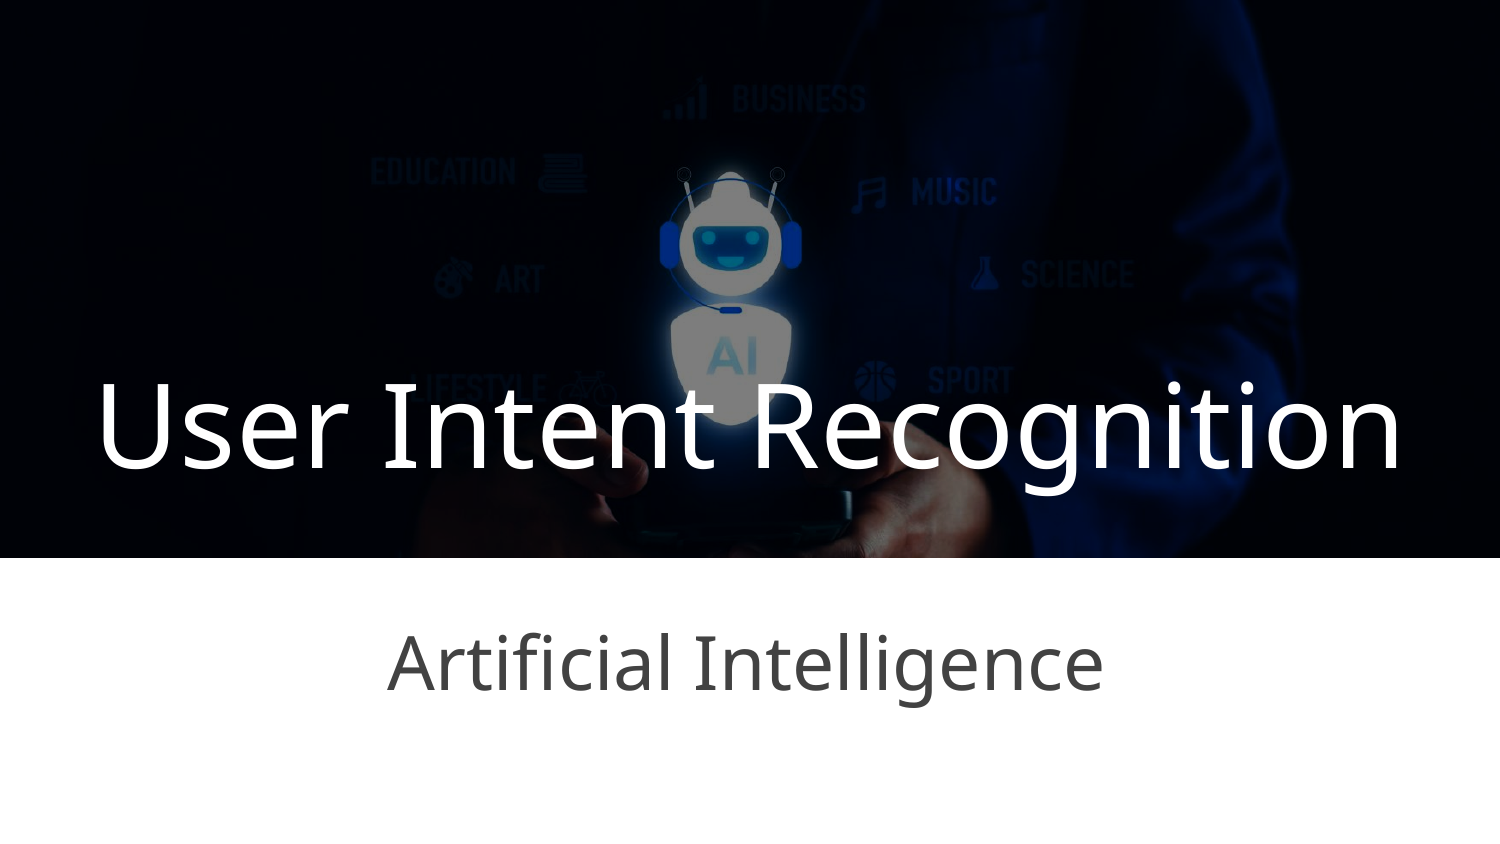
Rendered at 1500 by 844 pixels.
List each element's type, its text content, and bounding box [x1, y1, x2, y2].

subtitle Artificial Intelligence [67, 566, 1427, 765]
picture [0, 0, 1500, 558]
